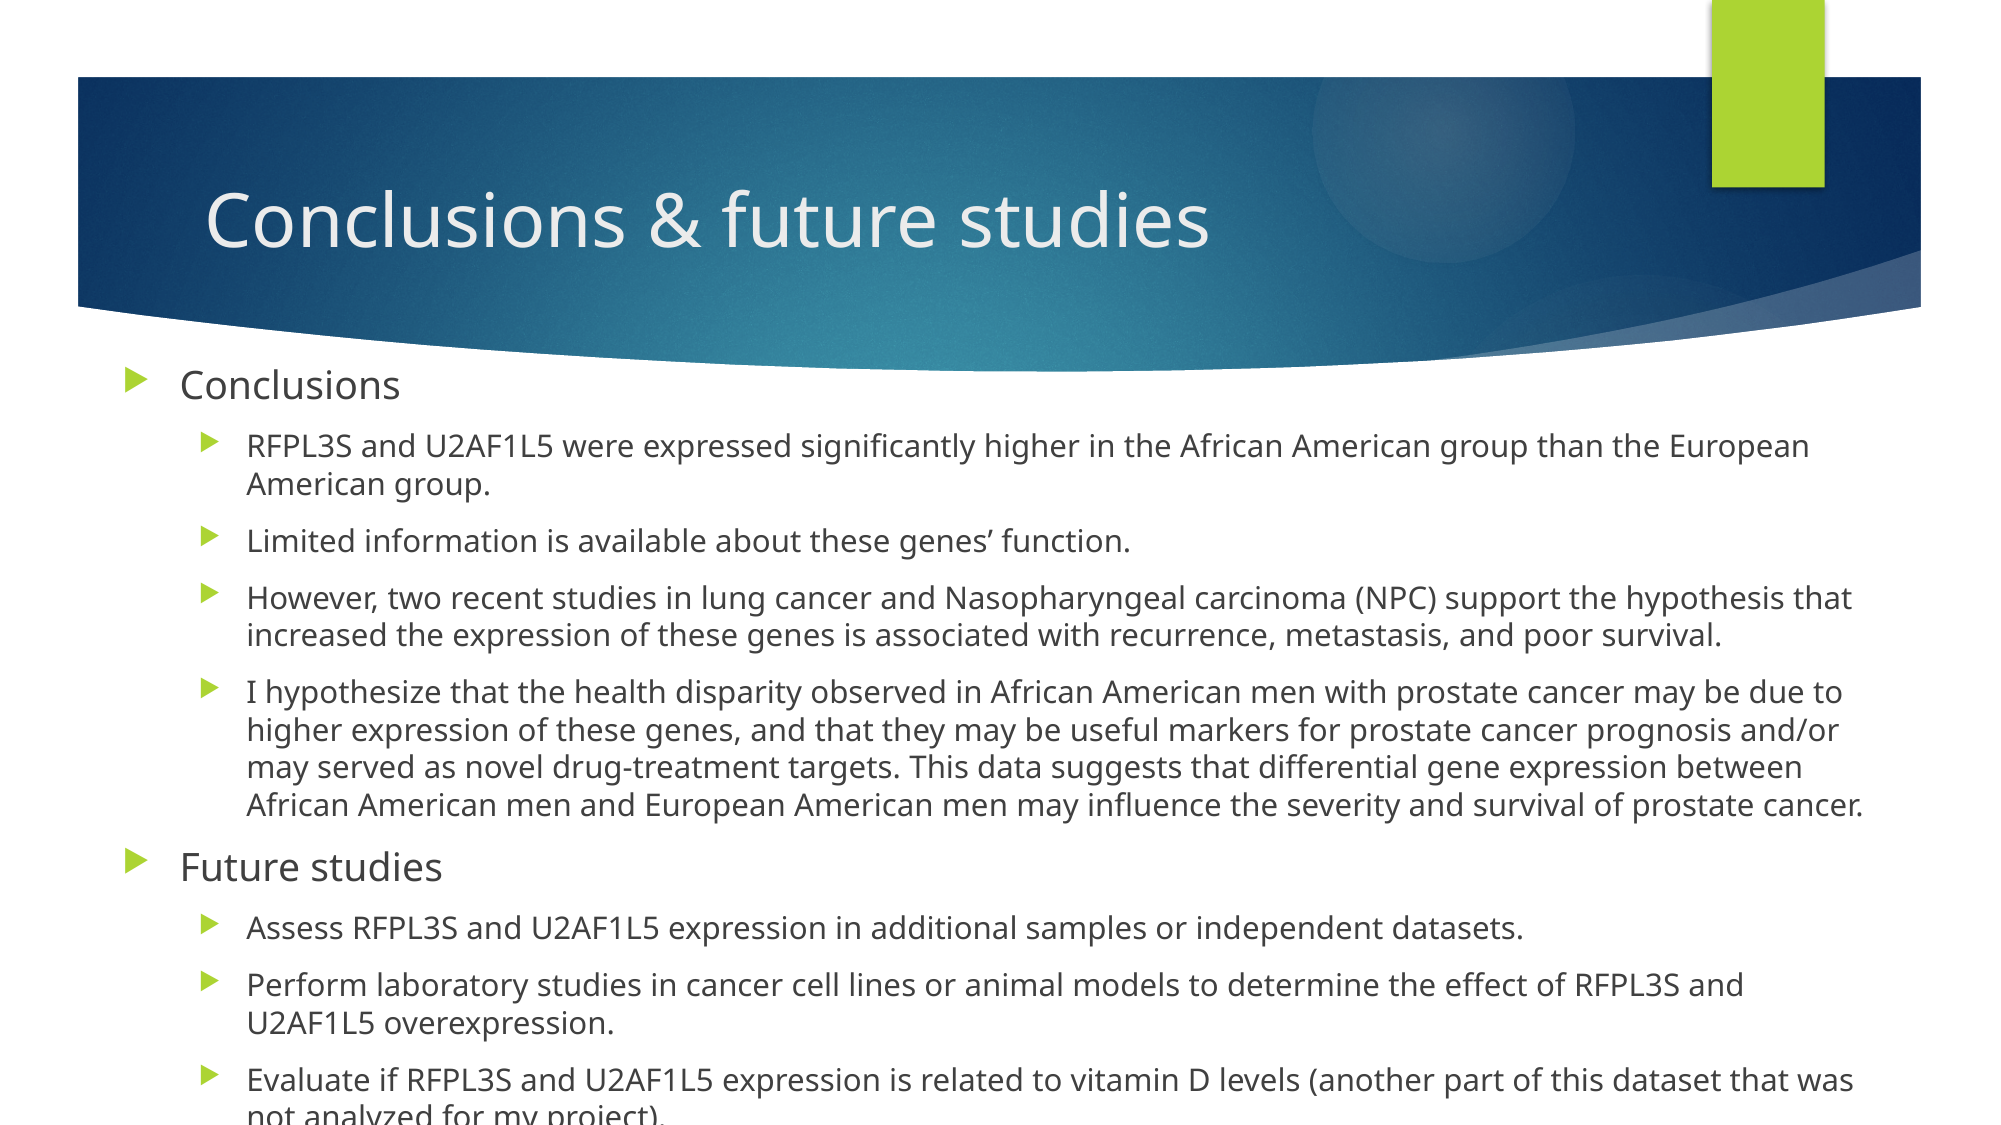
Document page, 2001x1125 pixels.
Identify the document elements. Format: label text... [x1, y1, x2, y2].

list Conclusions RFPL3S and U2AF1L5 were expressed significantly higher in the African American group than the European American group. Limited information is available about these genes’ function. However, two recent studies in lung cancer and Nasopharyngeal carcinoma (NPC) support the hypothesis that increased the expression of these genes is associated with recurrence, metastasis, and poor survival. I hypothesize that the health disparity observed in African American men with prostate cancer may be due to higher expression of these genes, and that they may be useful markers for prostate cancer prognosis and/or may served as novel drug-treatment targets. This data suggests that differential gene expression between African American men and European American men may influence the severity and survival of prostate cancer. Future studies Assess RFPL3S and U2AF1L5 expression in additional samples or independent datasets. Perform laboratory studies in cancer cell lines or animal models to determine the effect of RFPL3S and U2AF1L5 overexpression. Evaluate if RFPL3S and U2AF1L5 expression is related to vitamin D levels (another part of this dataset that was not analyzed for my project). [107, 352, 1894, 1125]
title Conclusions & future studies [189, 159, 1627, 276]
